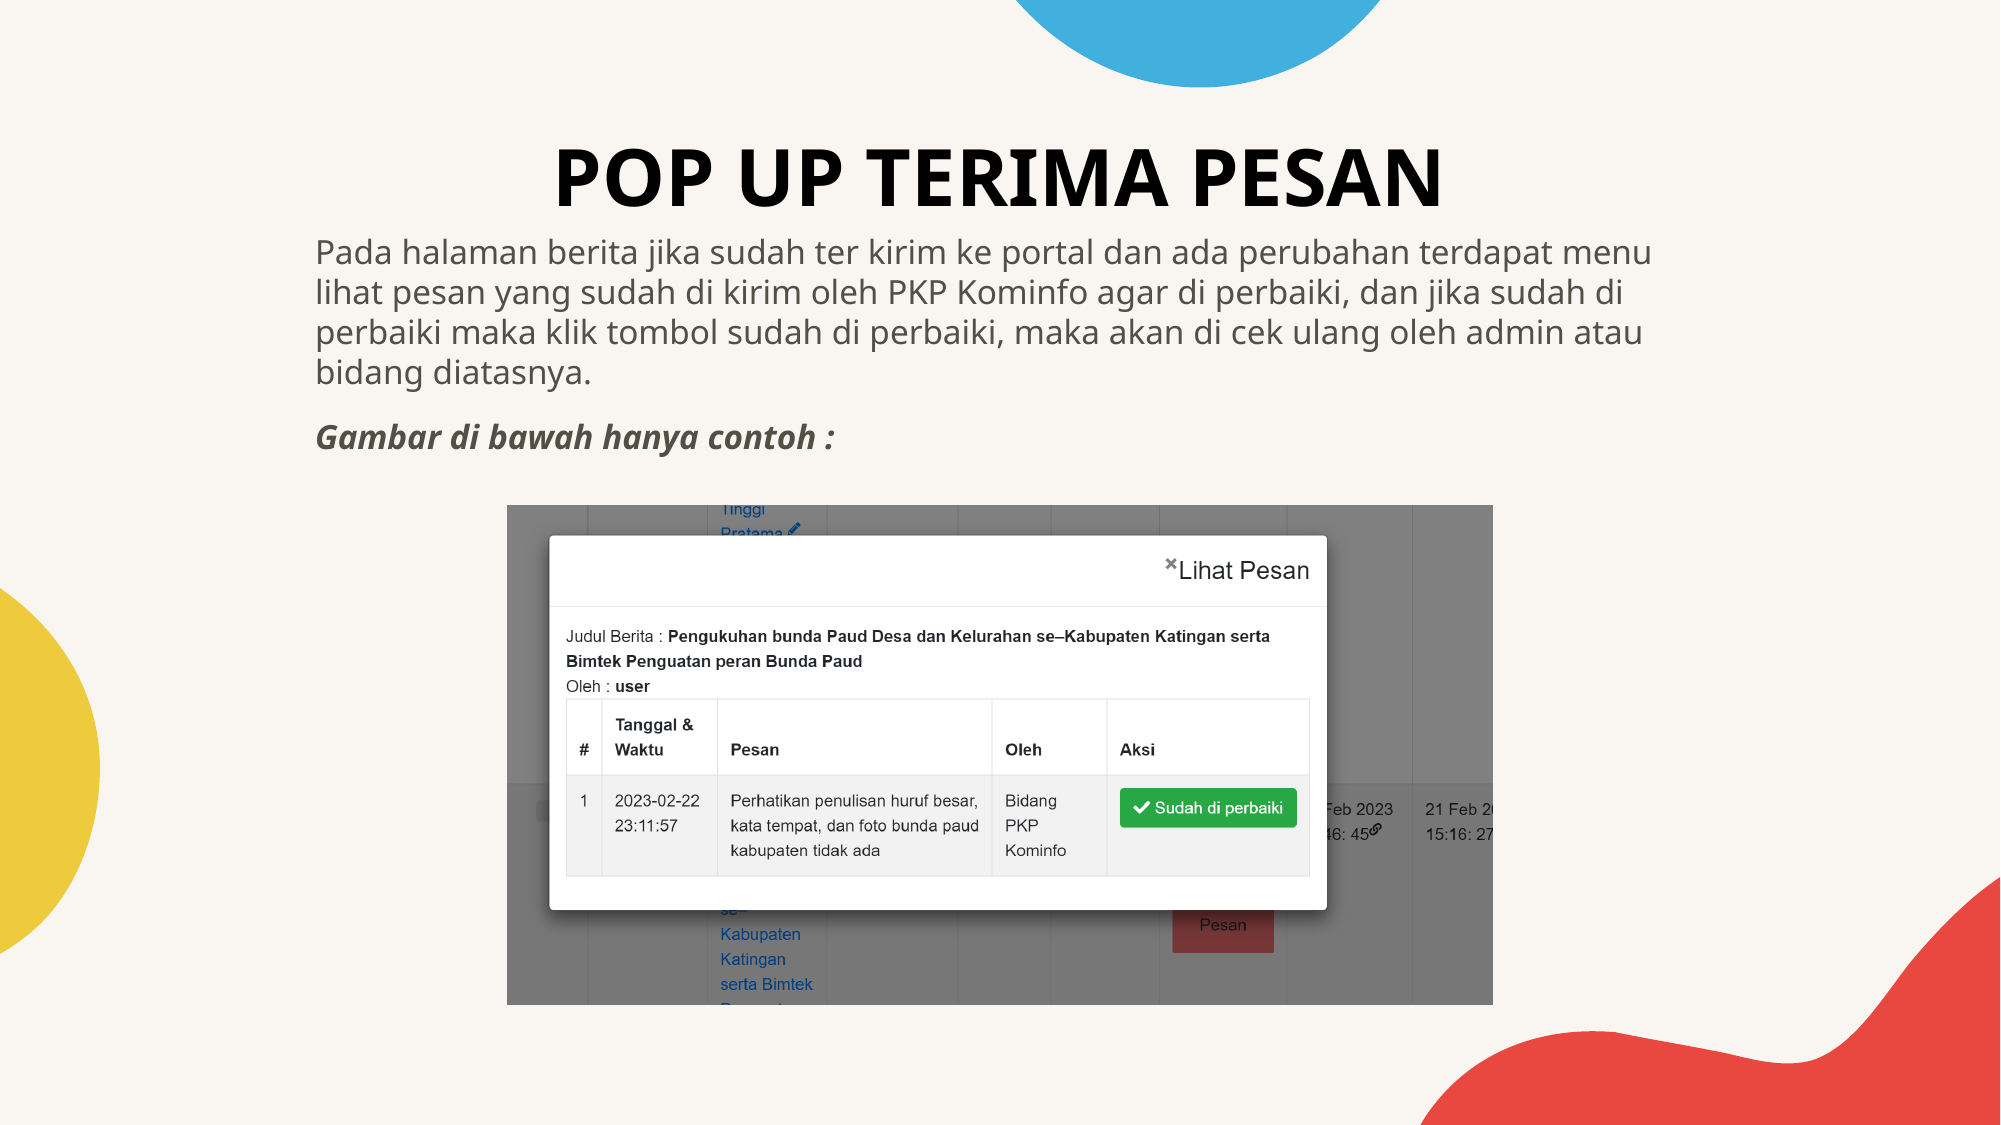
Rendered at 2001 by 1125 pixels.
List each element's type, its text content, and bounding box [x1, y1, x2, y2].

picture [506, 505, 1494, 1005]
subtitle Pada halaman berita jika sudah ter kirim ke portal dan ada perubahan terdapat menu lihat pesan yang sudah di kirim oleh PKP Kominfo agar di perbaiki, dan jika sudah di perbaiki maka klik tombol sudah di perbaiki, maka akan di cek ulang oleh admin atau bidang diatasnya. Gambar di bawah hanya contoh : [303, 220, 1697, 502]
title POP UP TERIMA PESAN [455, 101, 1545, 220]
